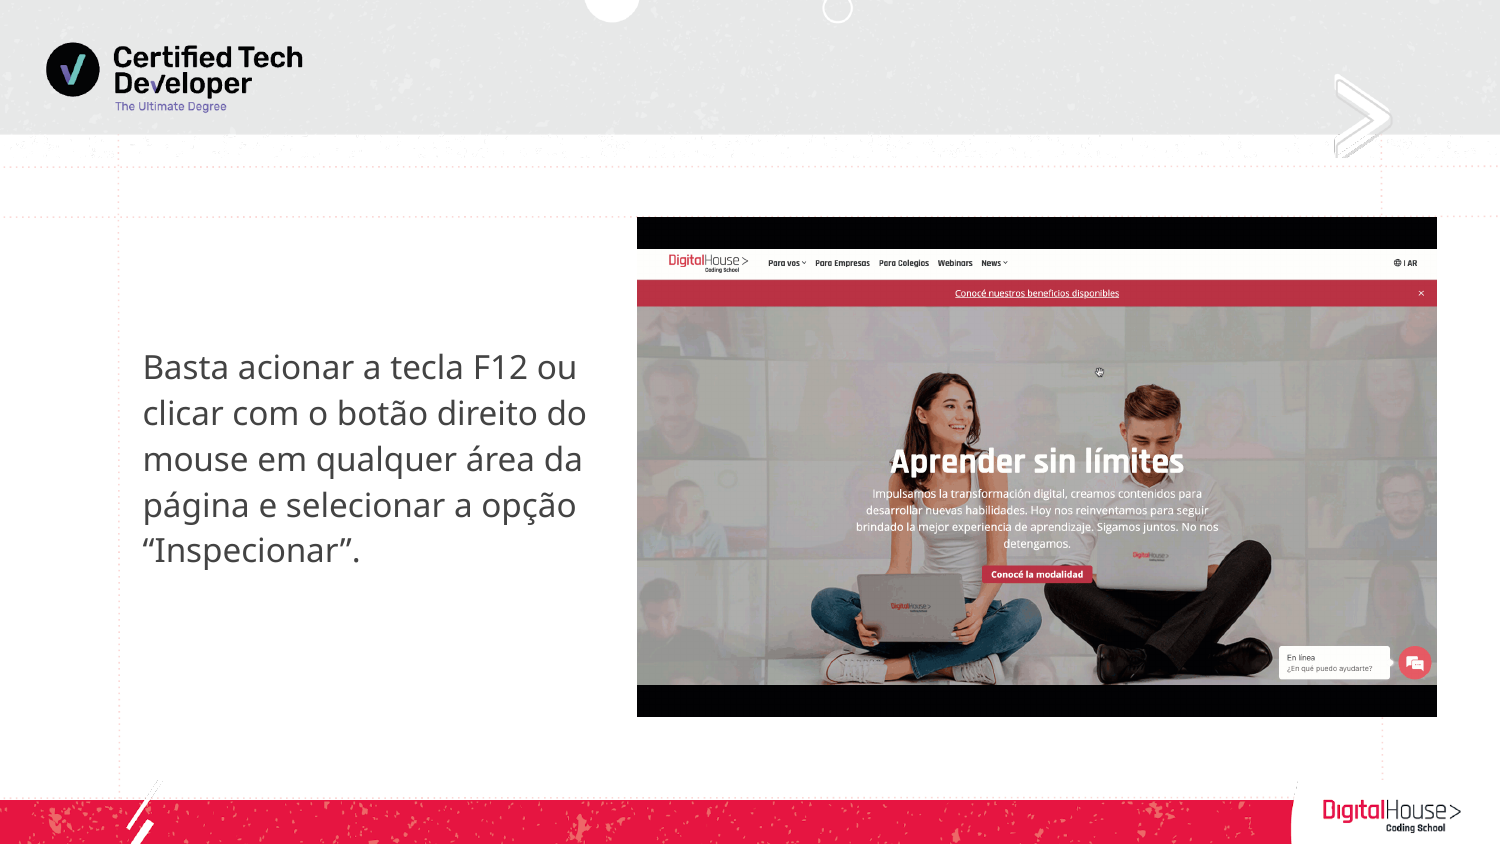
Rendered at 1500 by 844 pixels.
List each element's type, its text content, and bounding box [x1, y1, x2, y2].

picture [0, 0, 1500, 158]
picture [0, 780, 1500, 844]
subtitle Basta acionar a tecla F12 ou clicar com o botão direito do mouse em qualquer área da página e selecionar a opção “Inspecionar”. [127, 325, 632, 610]
picture [637, 217, 1437, 718]
